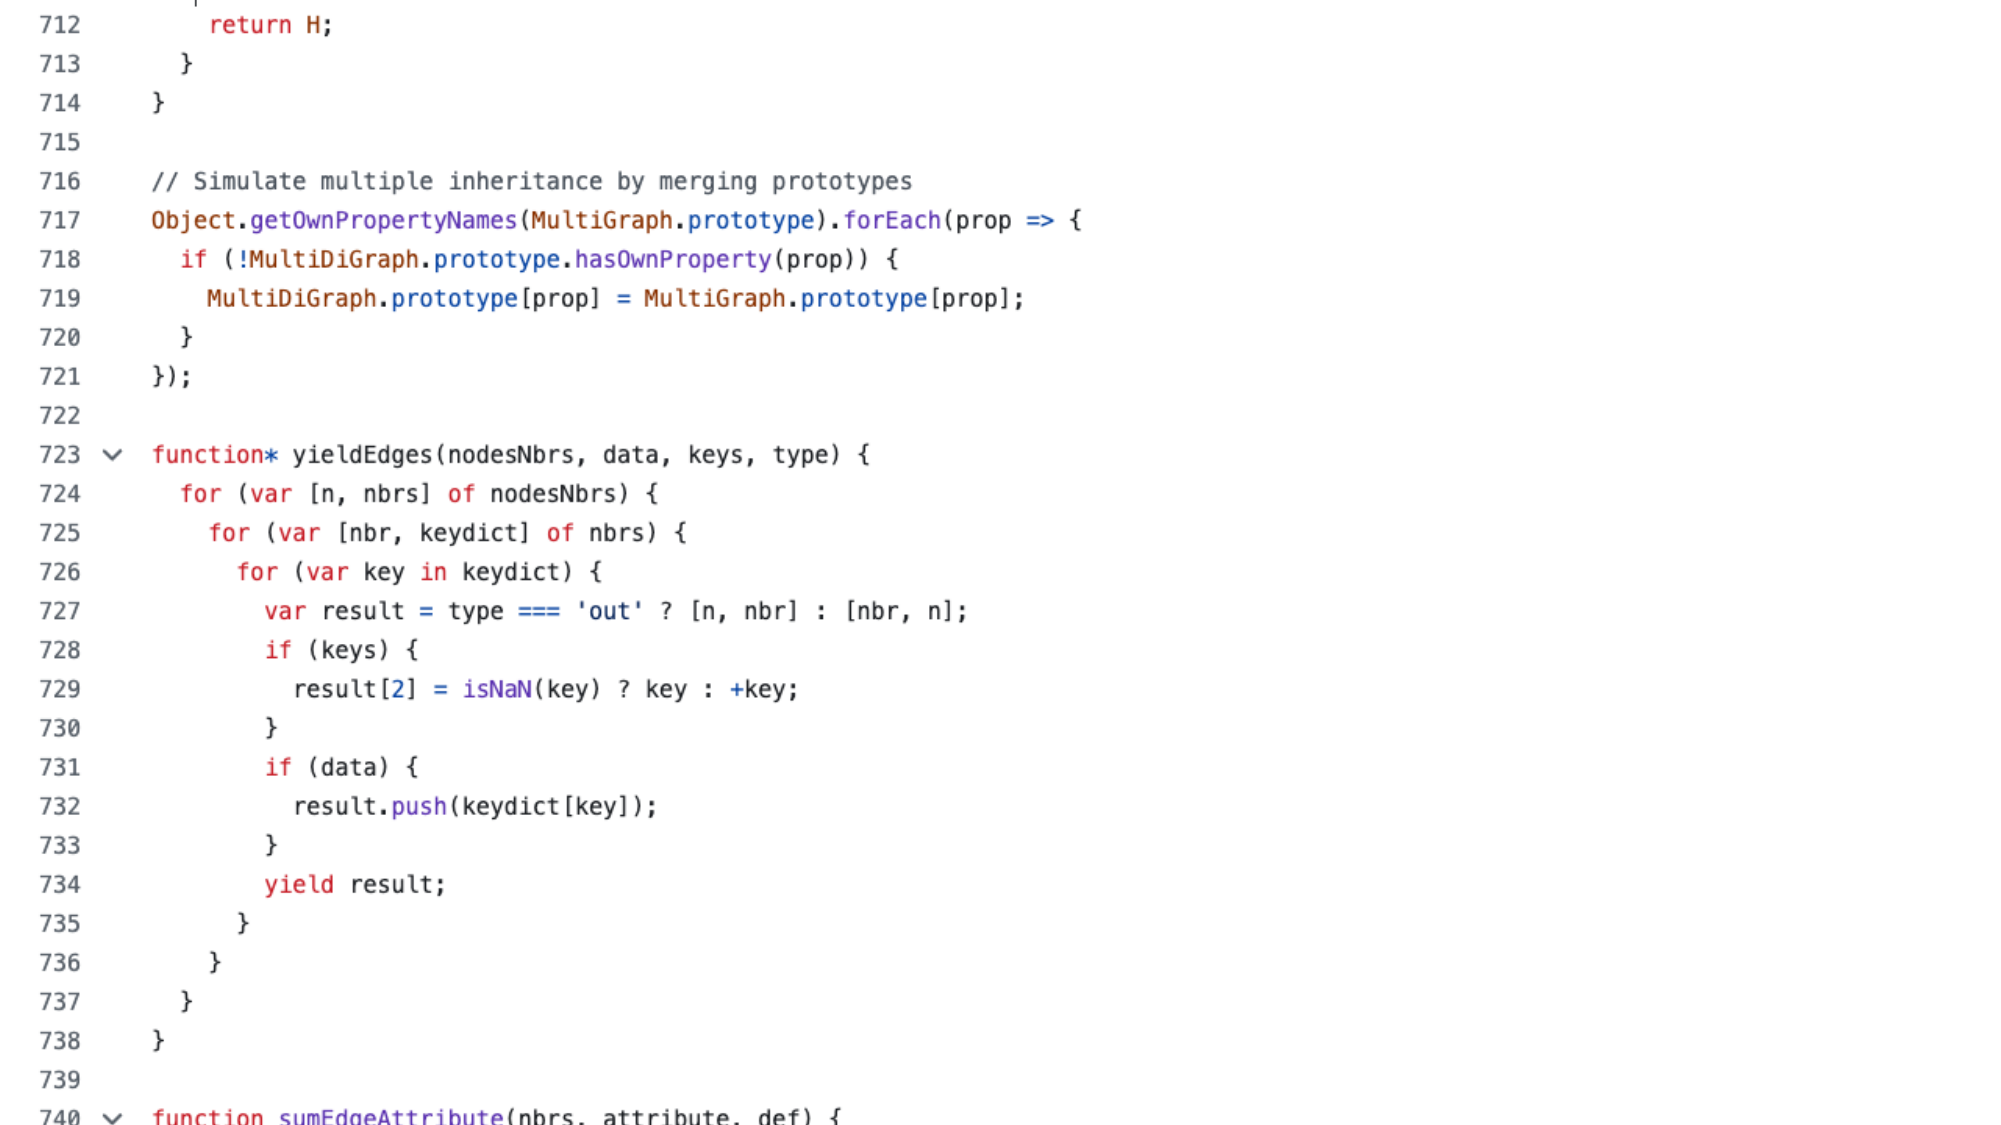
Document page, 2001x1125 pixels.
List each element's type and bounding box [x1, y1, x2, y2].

list [0, 0, 2000, 1125]
